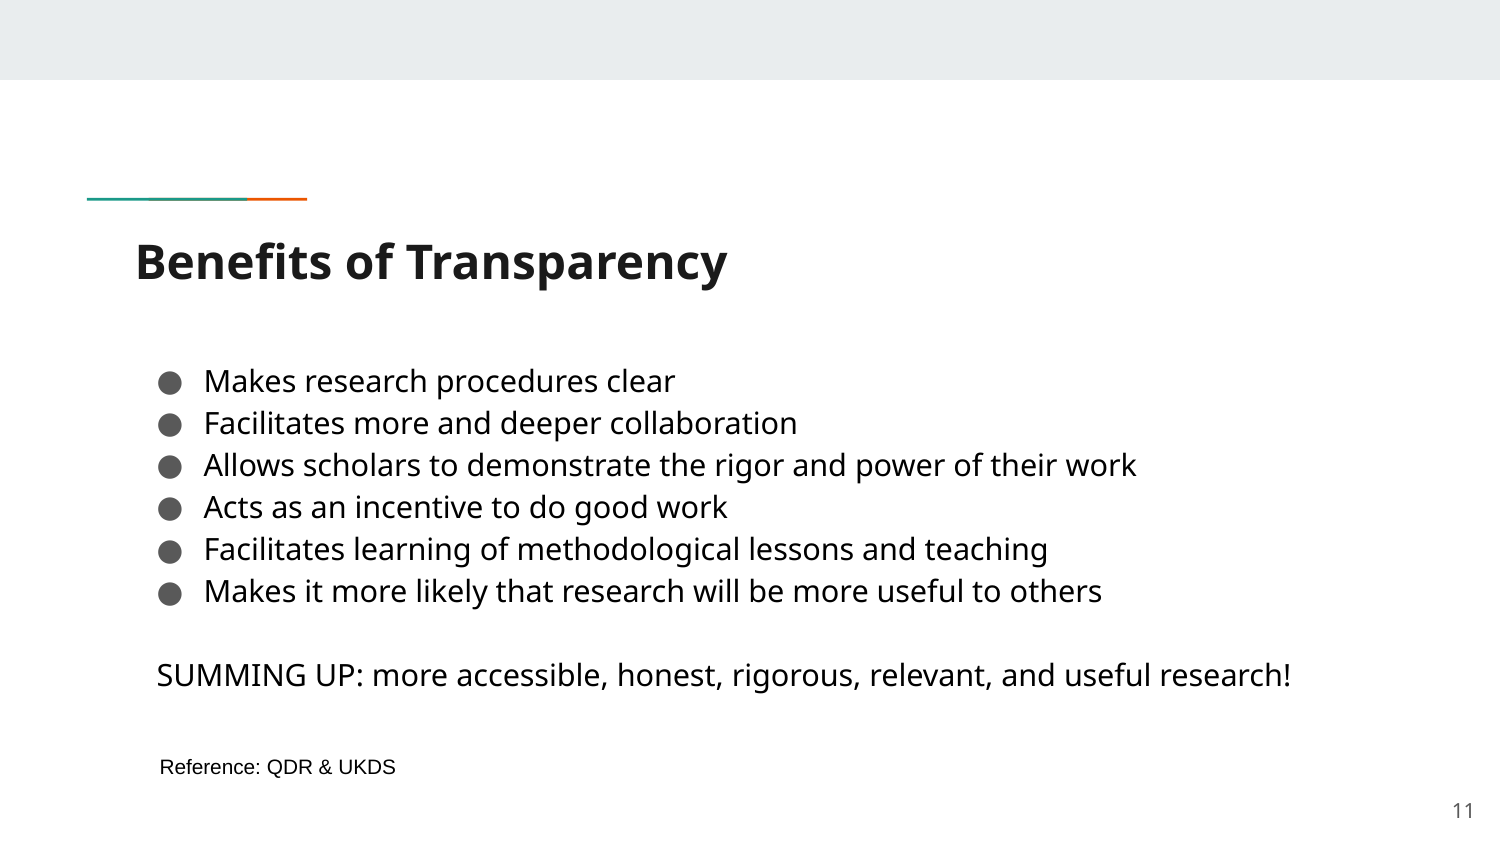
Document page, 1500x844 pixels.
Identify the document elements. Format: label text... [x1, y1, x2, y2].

slide_number 11 [1400, 779, 1491, 844]
text_box Reference: QDR & UKDS [144, 746, 895, 787]
list Makes research procedures clear Facilitates more and deeper collaboration Allows scholars to demonstrate the rigor and power of their work Acts as an incentive to do good work Facilitates learning of methodological lessons and teaching Makes it more likely that research will be more useful to others SUMMING UP: more accessible, honest, rigorous, relevant, and useful research! [119, 341, 1381, 712]
title Benefits of Transparency [119, 216, 1381, 305]
